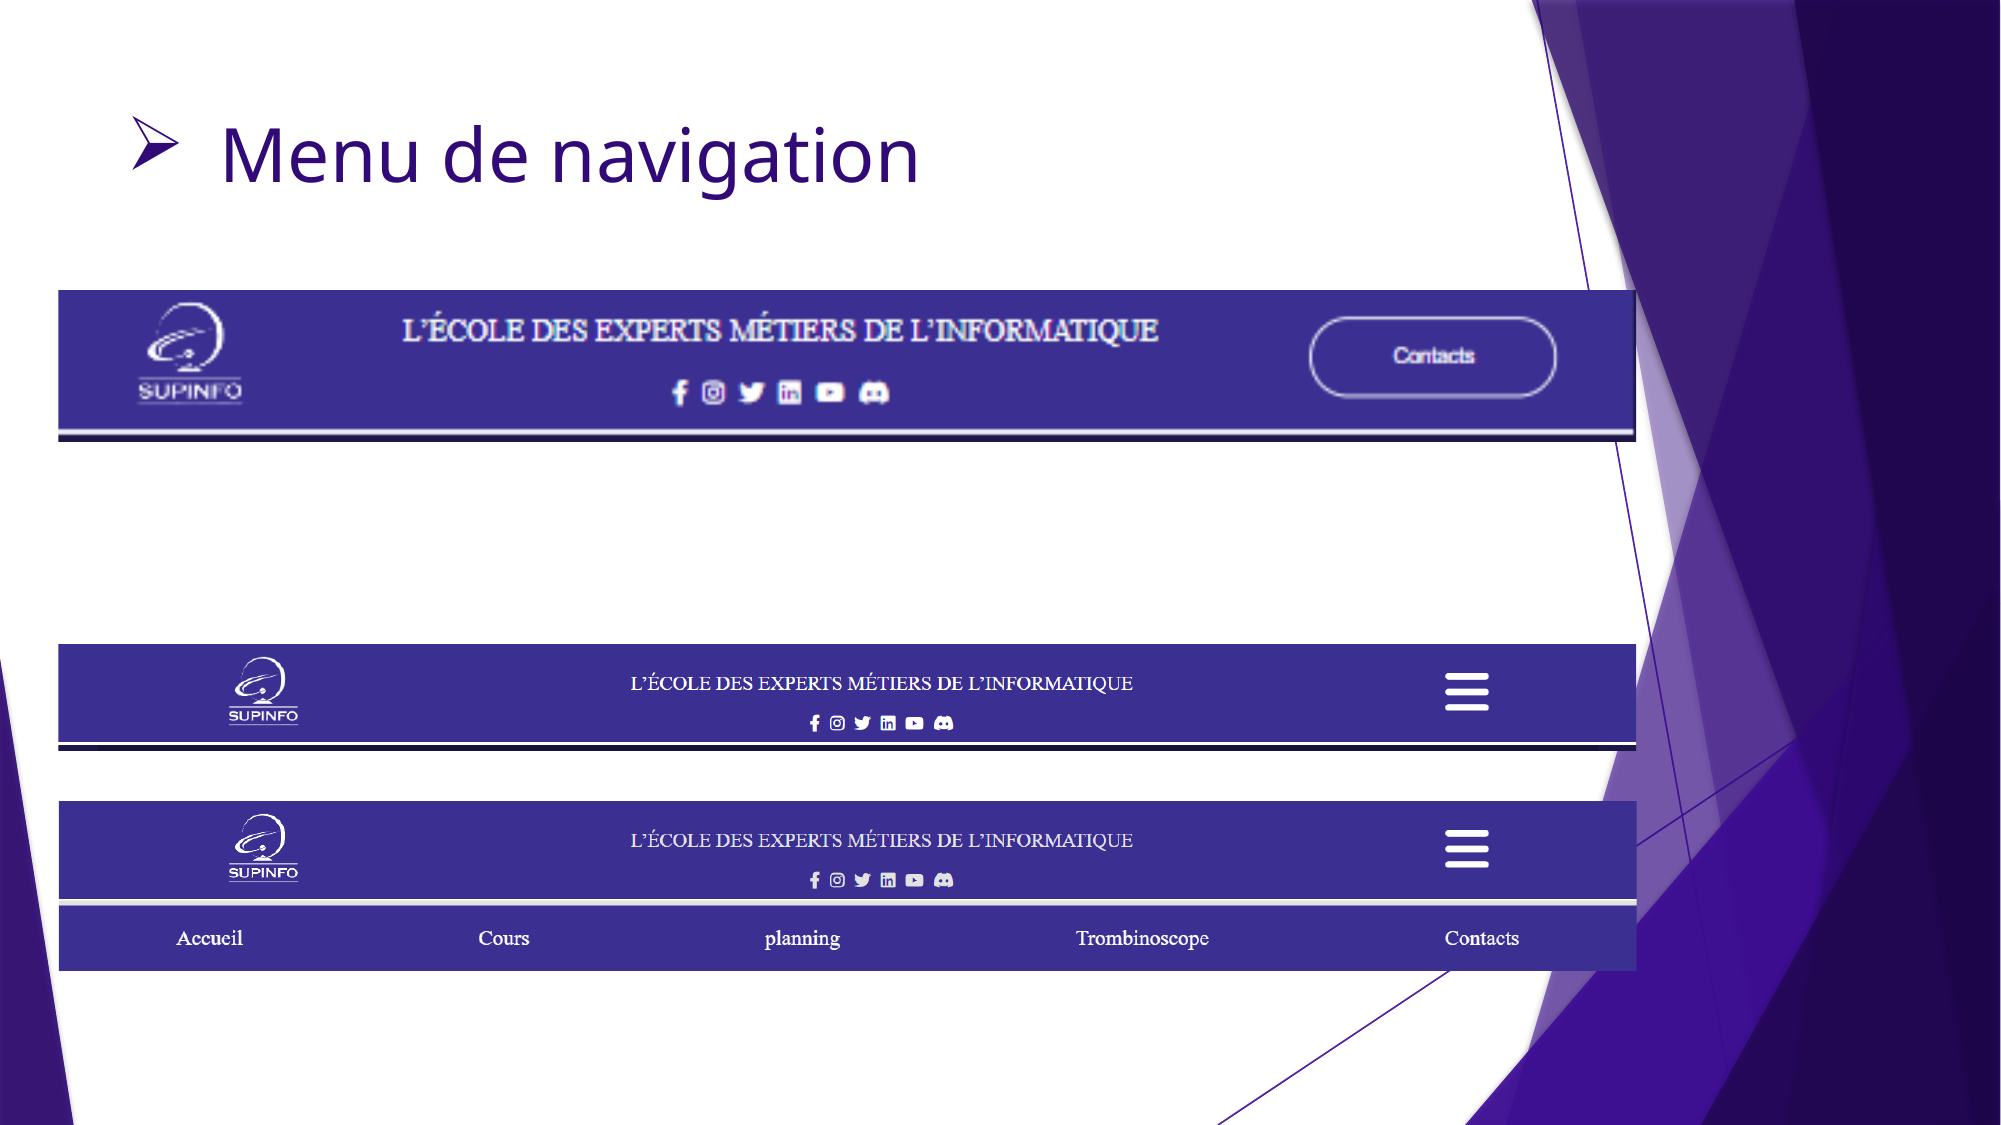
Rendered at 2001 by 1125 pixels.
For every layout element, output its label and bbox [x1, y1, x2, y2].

picture [57, 289, 1637, 443]
picture [57, 643, 1637, 751]
text_box [0, 0, 2000, 1125]
picture [58, 798, 1638, 971]
